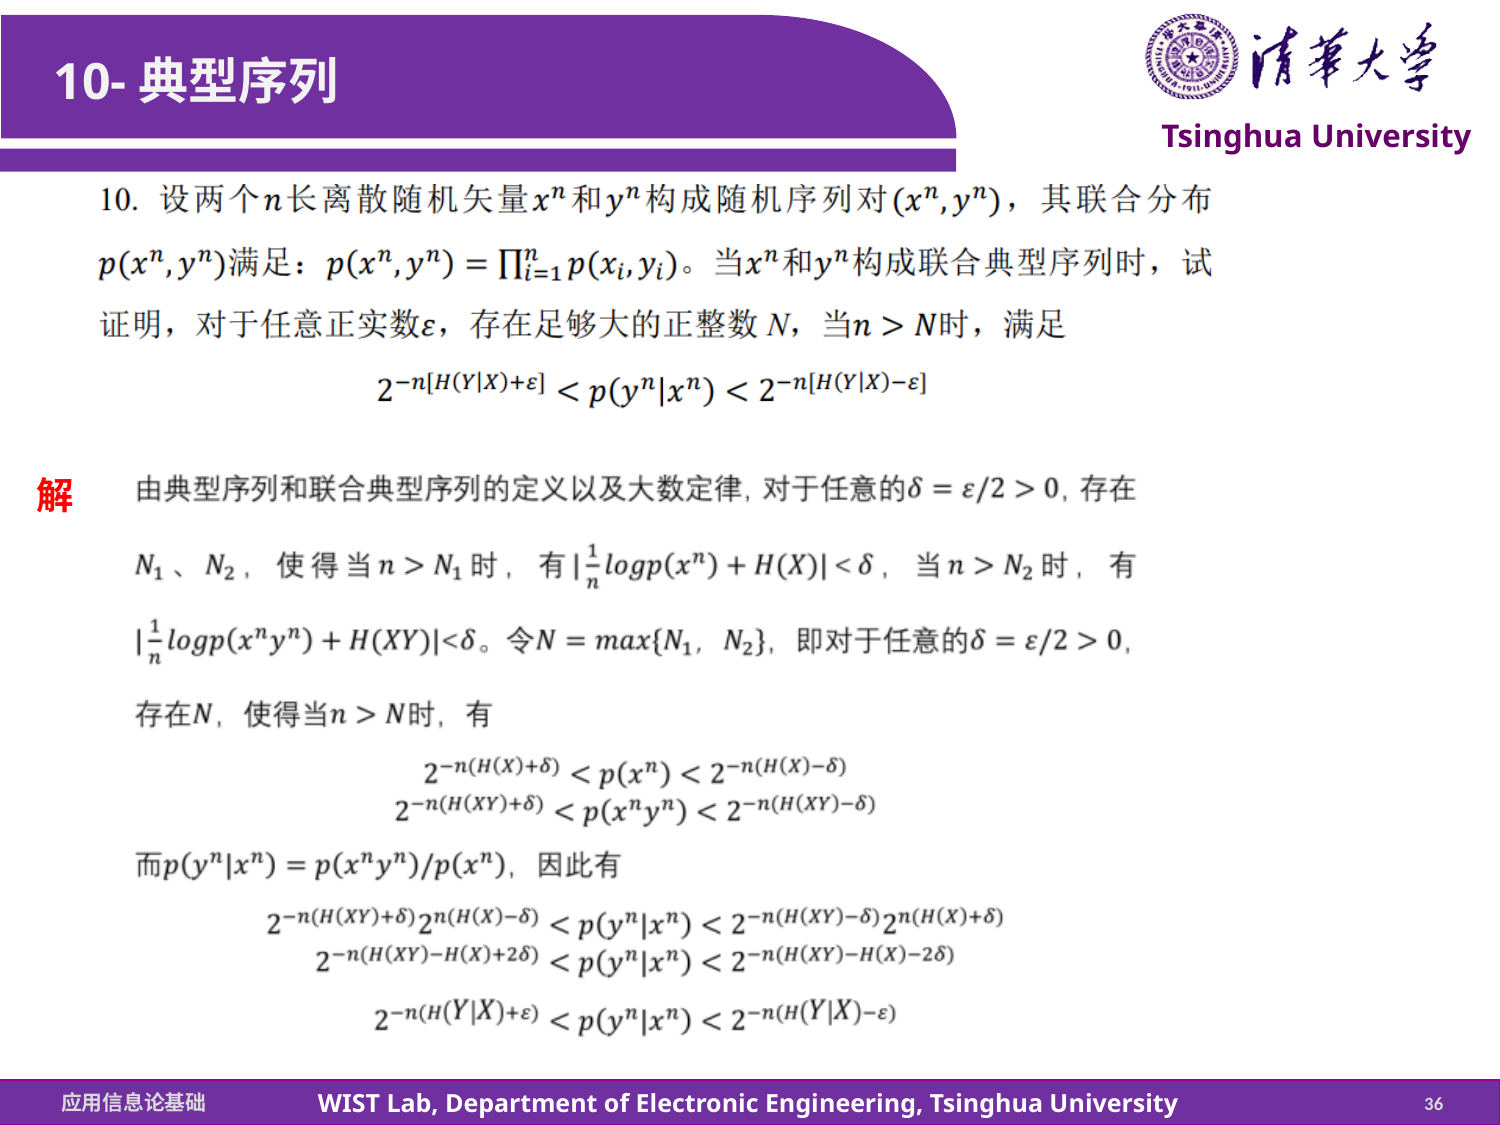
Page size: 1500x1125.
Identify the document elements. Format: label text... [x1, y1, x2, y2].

picture [89, 184, 1229, 425]
text_box 解 [21, 464, 89, 524]
picture [1144, 4, 1481, 108]
footer 应用信息论基础 [0, 1079, 270, 1125]
slide_number 36 [1367, 1080, 1500, 1125]
picture [117, 464, 1162, 1057]
title 10-典型序列 [38, 40, 804, 126]
